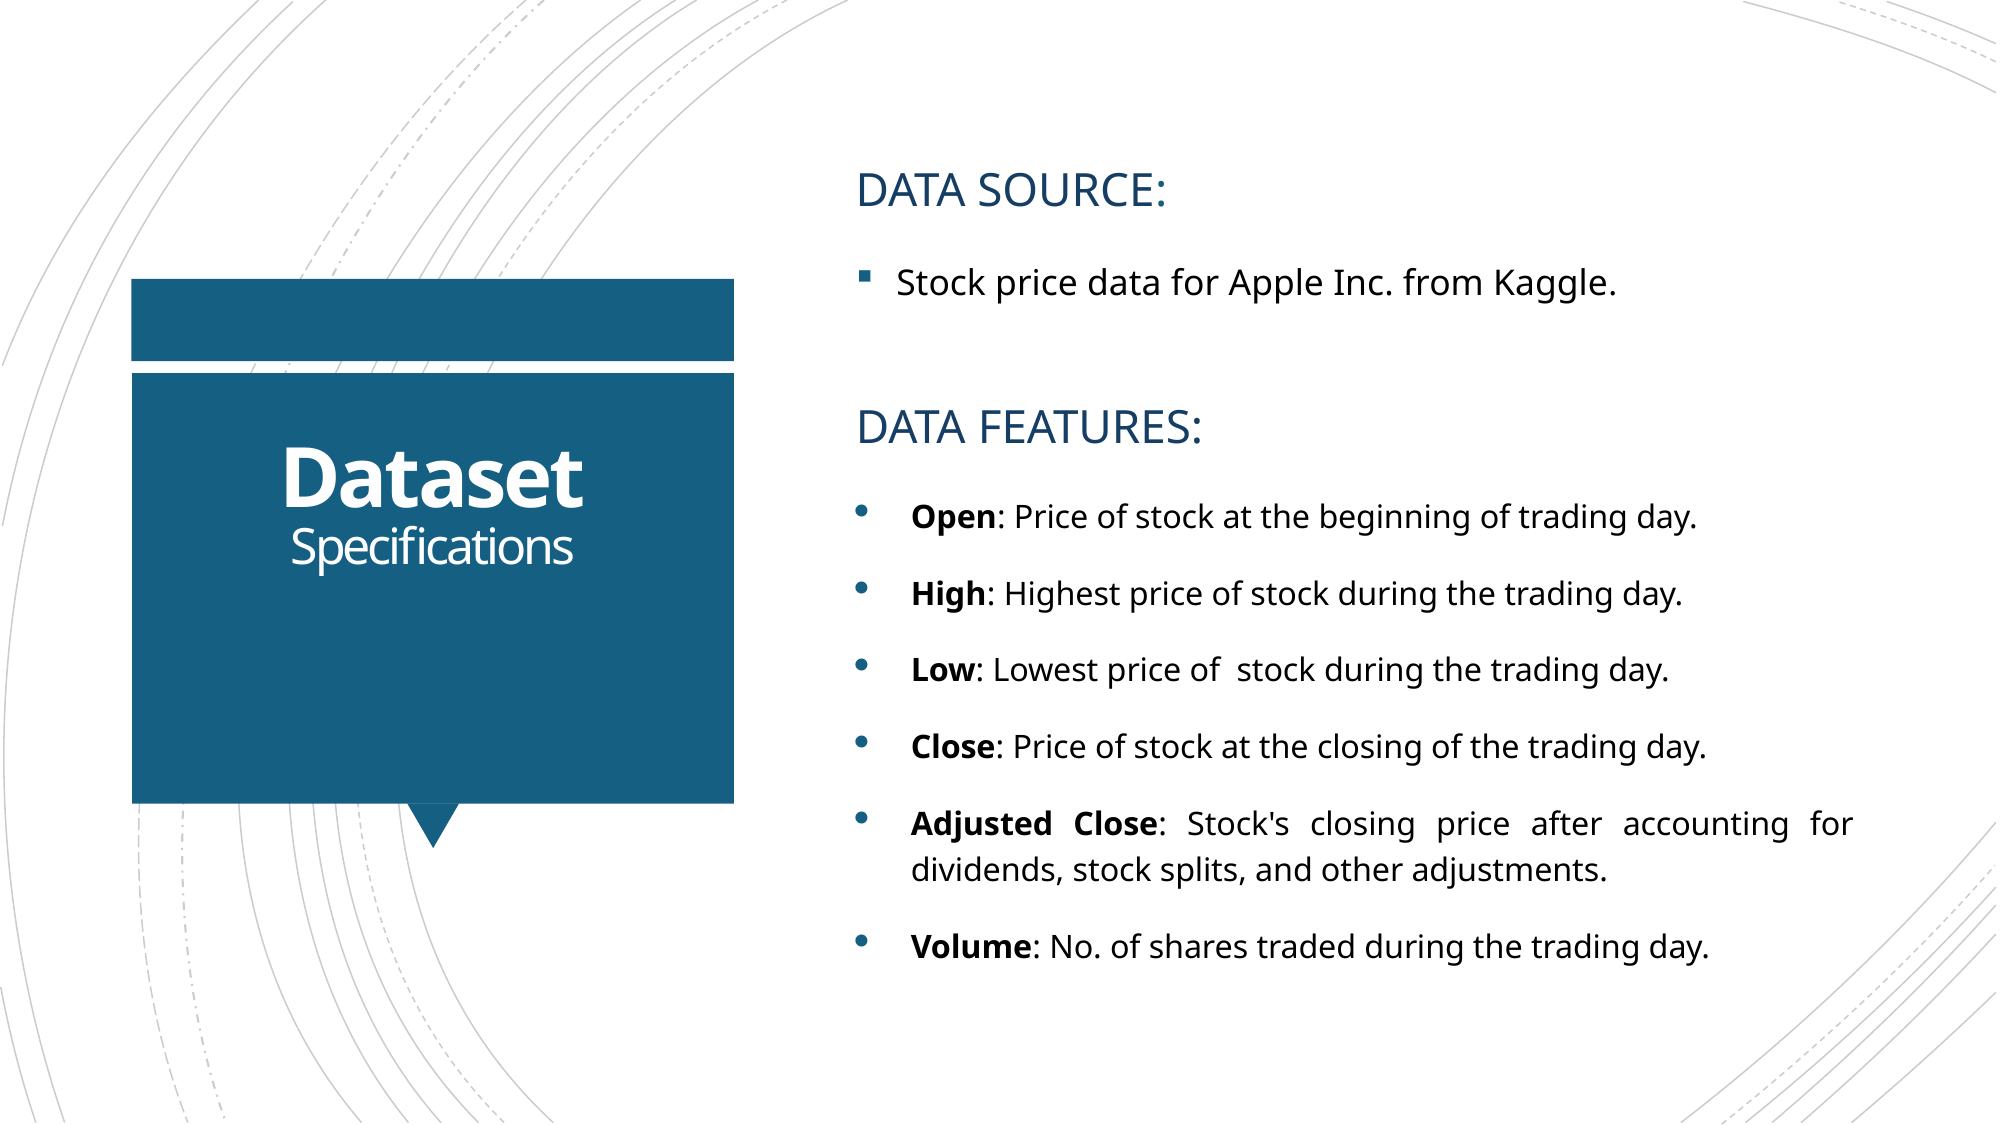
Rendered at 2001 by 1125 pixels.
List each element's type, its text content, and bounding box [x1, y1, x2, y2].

title Dataset Specifications [145, 387, 721, 792]
list Open: Price of stock at the beginning of trading day. High: Highest price of stock during the trading day. Low: Lowest price of stock during the trading day. Close: Price of stock at the closing of the trading day. Adjusted Close: Stock's closing price after accounting for dividends, stock splits, and other adjustments. Volume: No. of shares traded during the trading day. [840, 481, 1869, 975]
list Stock price data for Apple Inc. from Kaggle. [840, 244, 1869, 368]
list DATA FEATURES: [840, 368, 1869, 481]
list Data source: [840, 131, 1869, 244]
